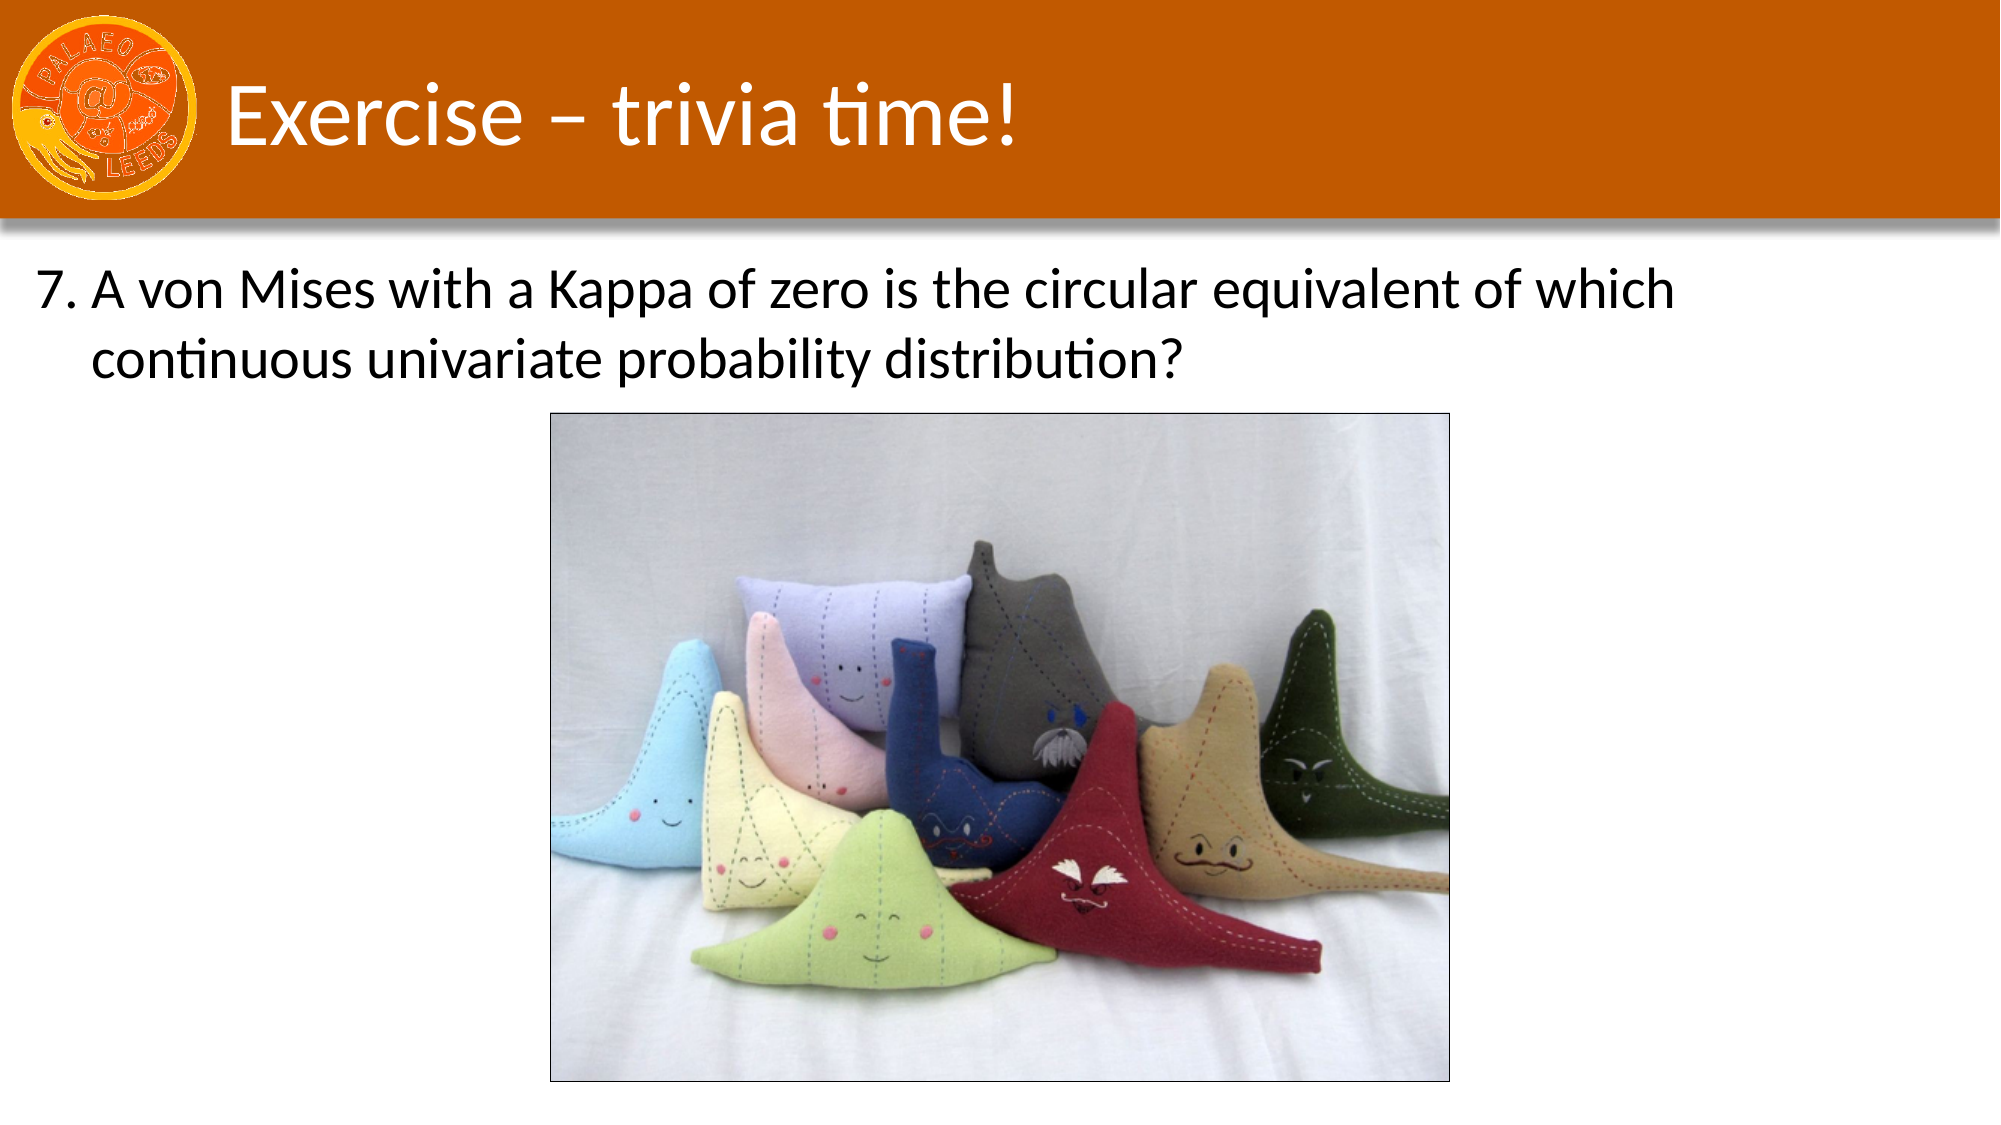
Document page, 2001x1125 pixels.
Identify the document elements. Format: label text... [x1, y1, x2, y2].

picture [11, 15, 197, 200]
text_box A von Mises with a Kappa of zero is the circular equivalent of which continuous univariate probability distribution? [20, 242, 1968, 398]
picture [550, 412, 1450, 1082]
text_box [0, 0, 2000, 219]
text_box Exercise – trivia time! [210, 17, 2000, 201]
